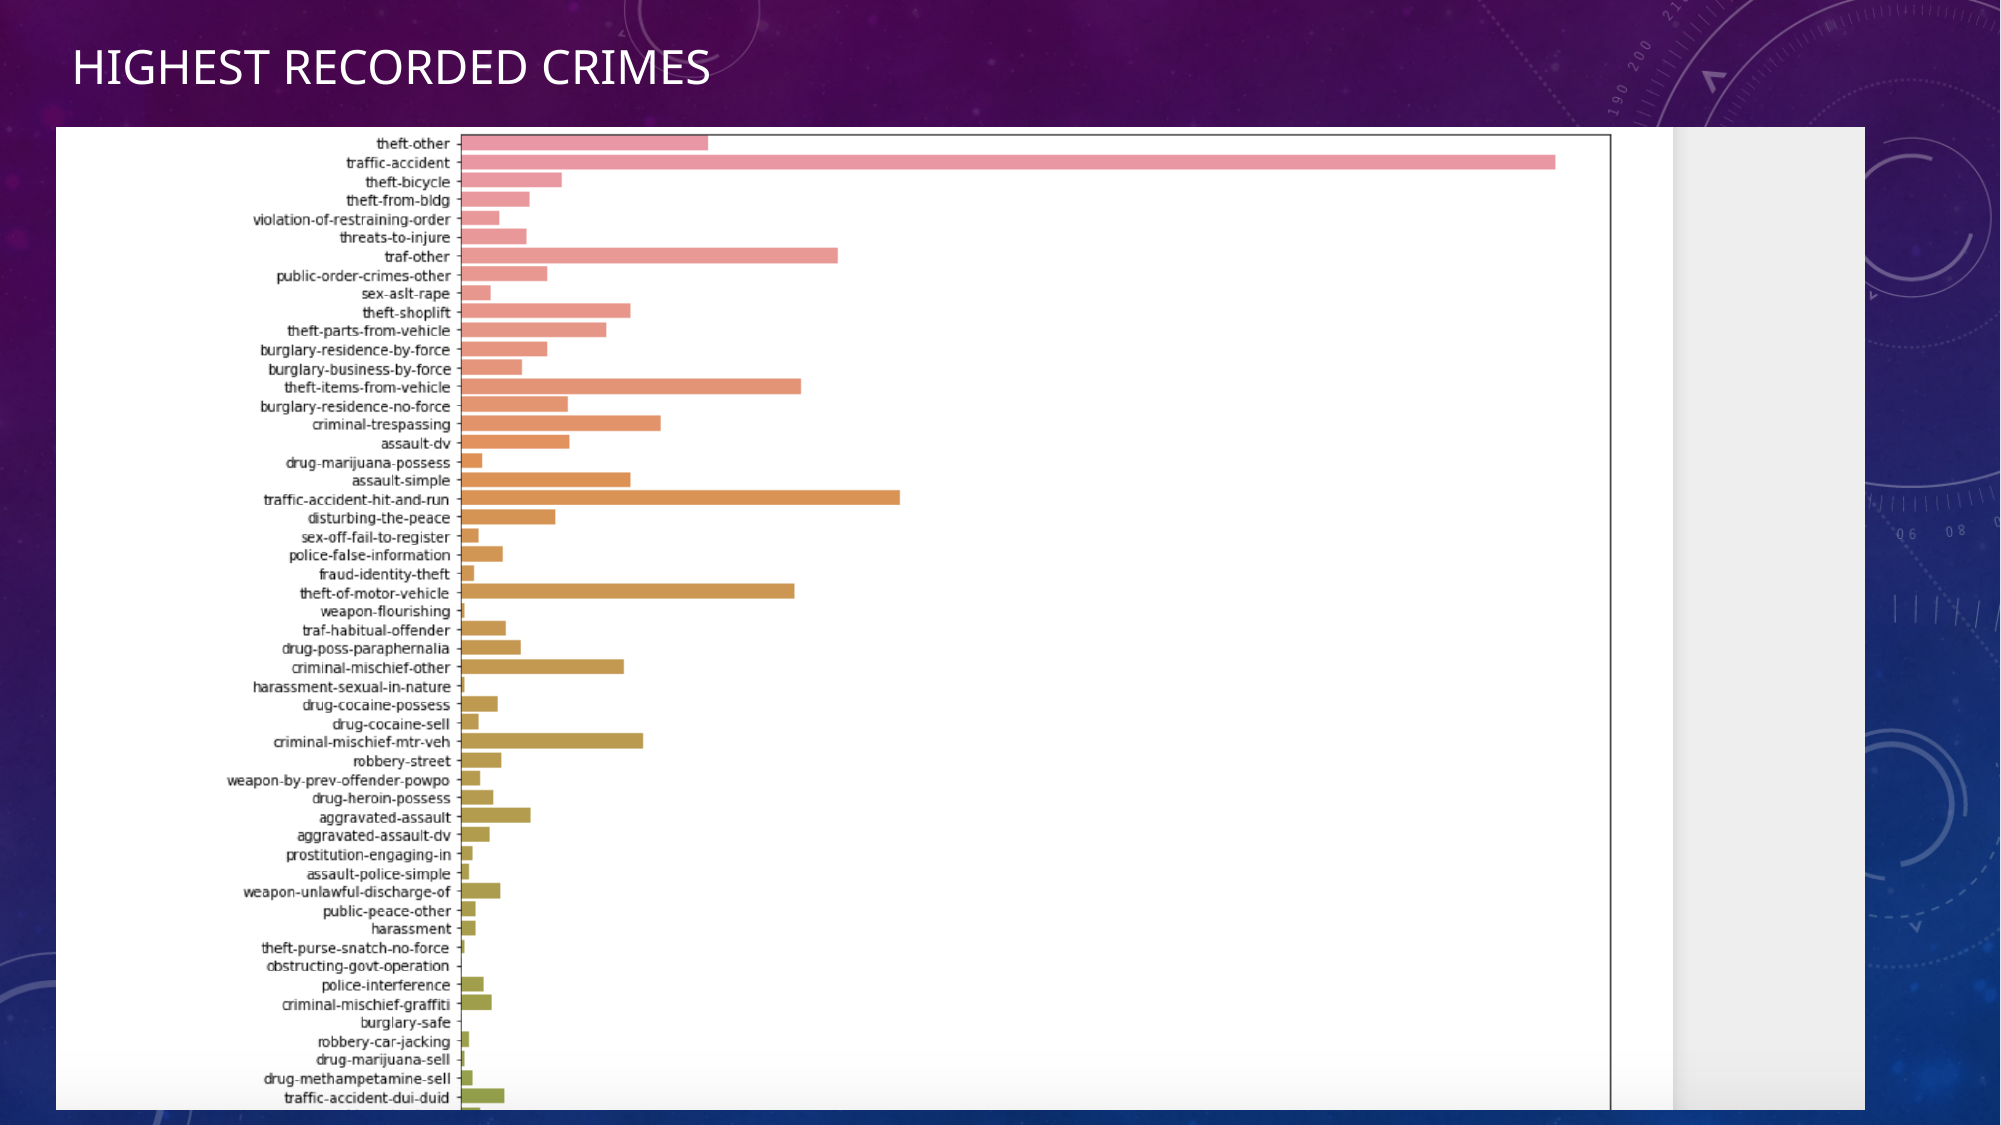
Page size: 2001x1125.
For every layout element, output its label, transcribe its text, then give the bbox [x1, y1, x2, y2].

title Highest recorded crimes [56, 29, 1096, 103]
picture [0, 0, 2001, 1125]
